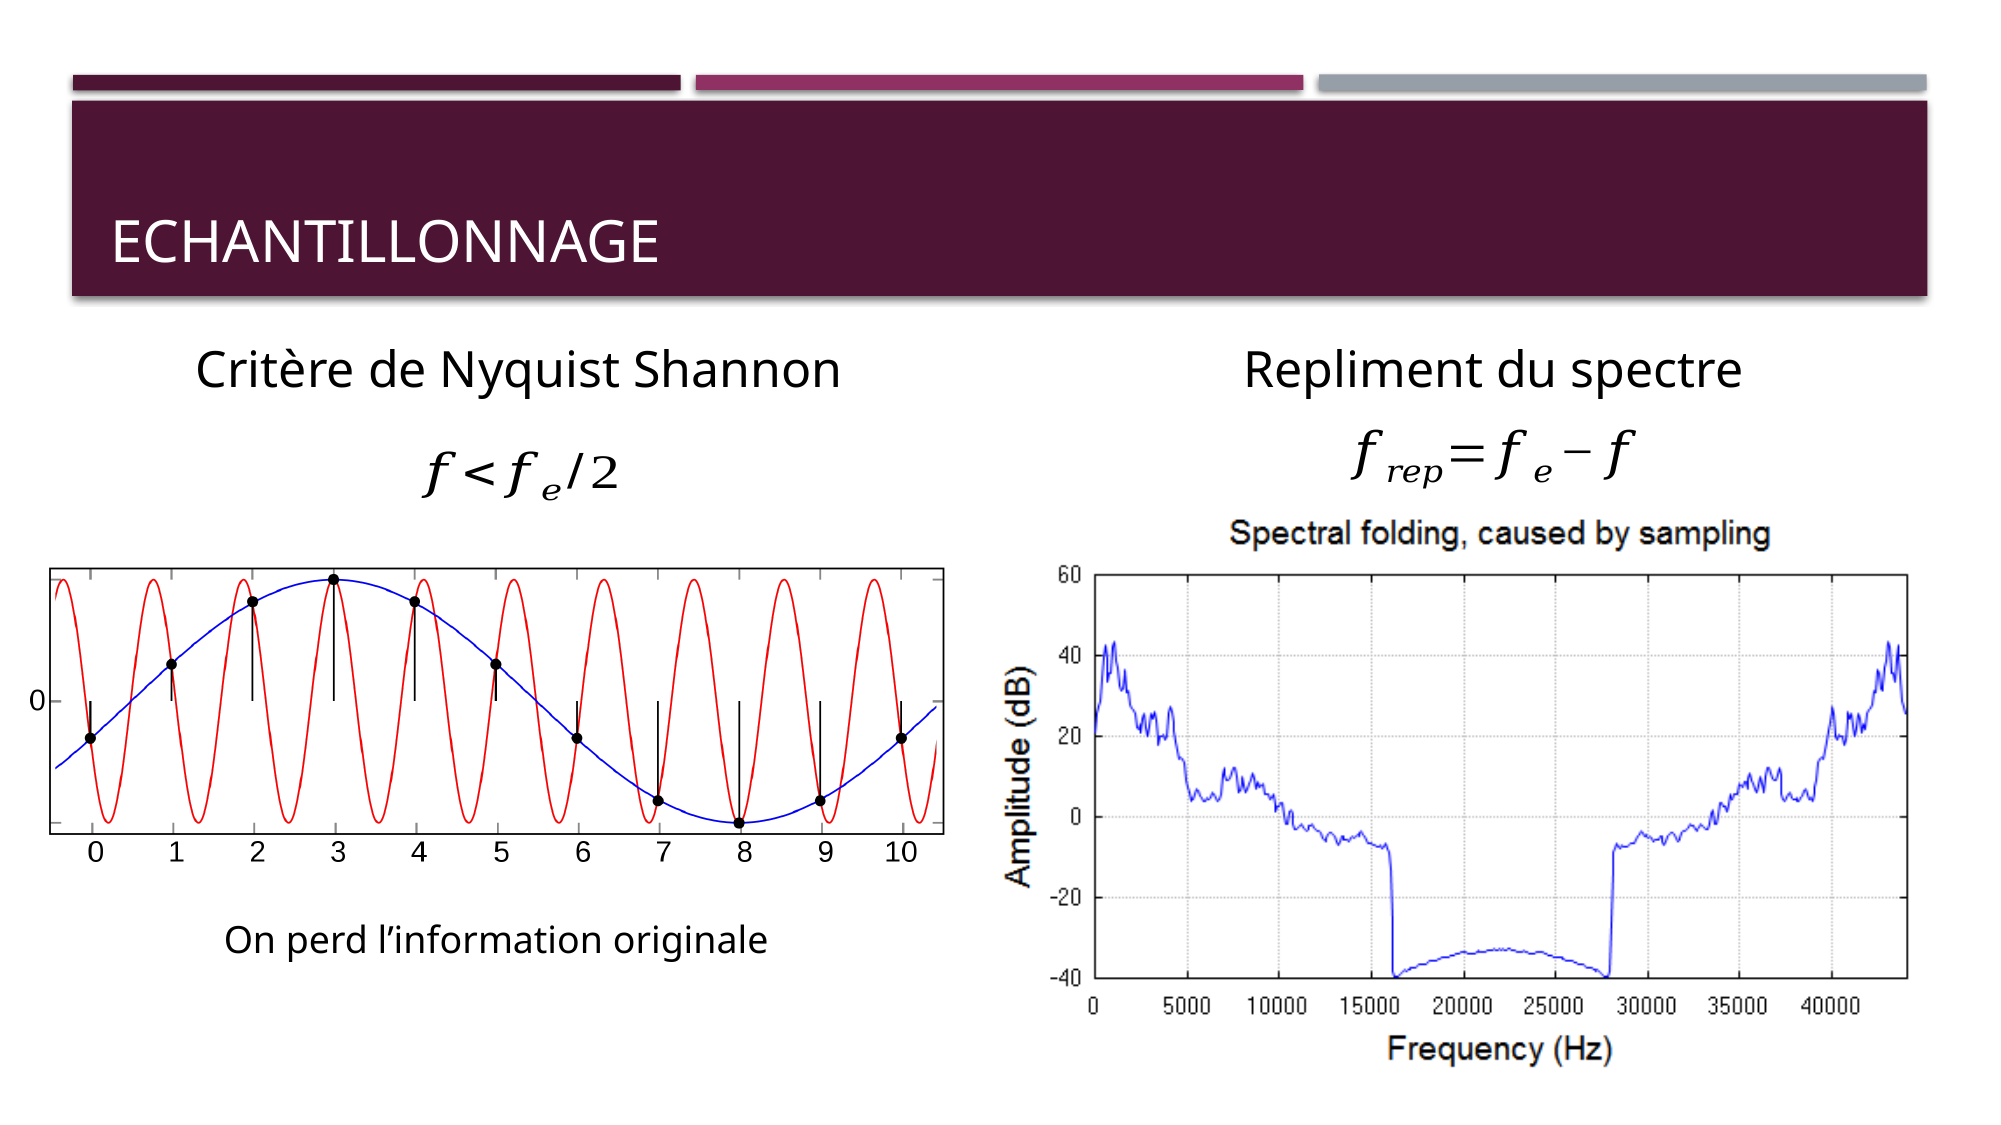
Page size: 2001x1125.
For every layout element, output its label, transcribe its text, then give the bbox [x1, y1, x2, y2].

text_box On perd l’information originale [208, 908, 784, 969]
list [992, 506, 1927, 1070]
text_box Critère de Nyquist Shannon [180, 330, 858, 405]
picture [0, 534, 994, 867]
text_box Repliment du spectre [1228, 330, 1759, 405]
title Echantillonnage [95, 115, 1905, 282]
